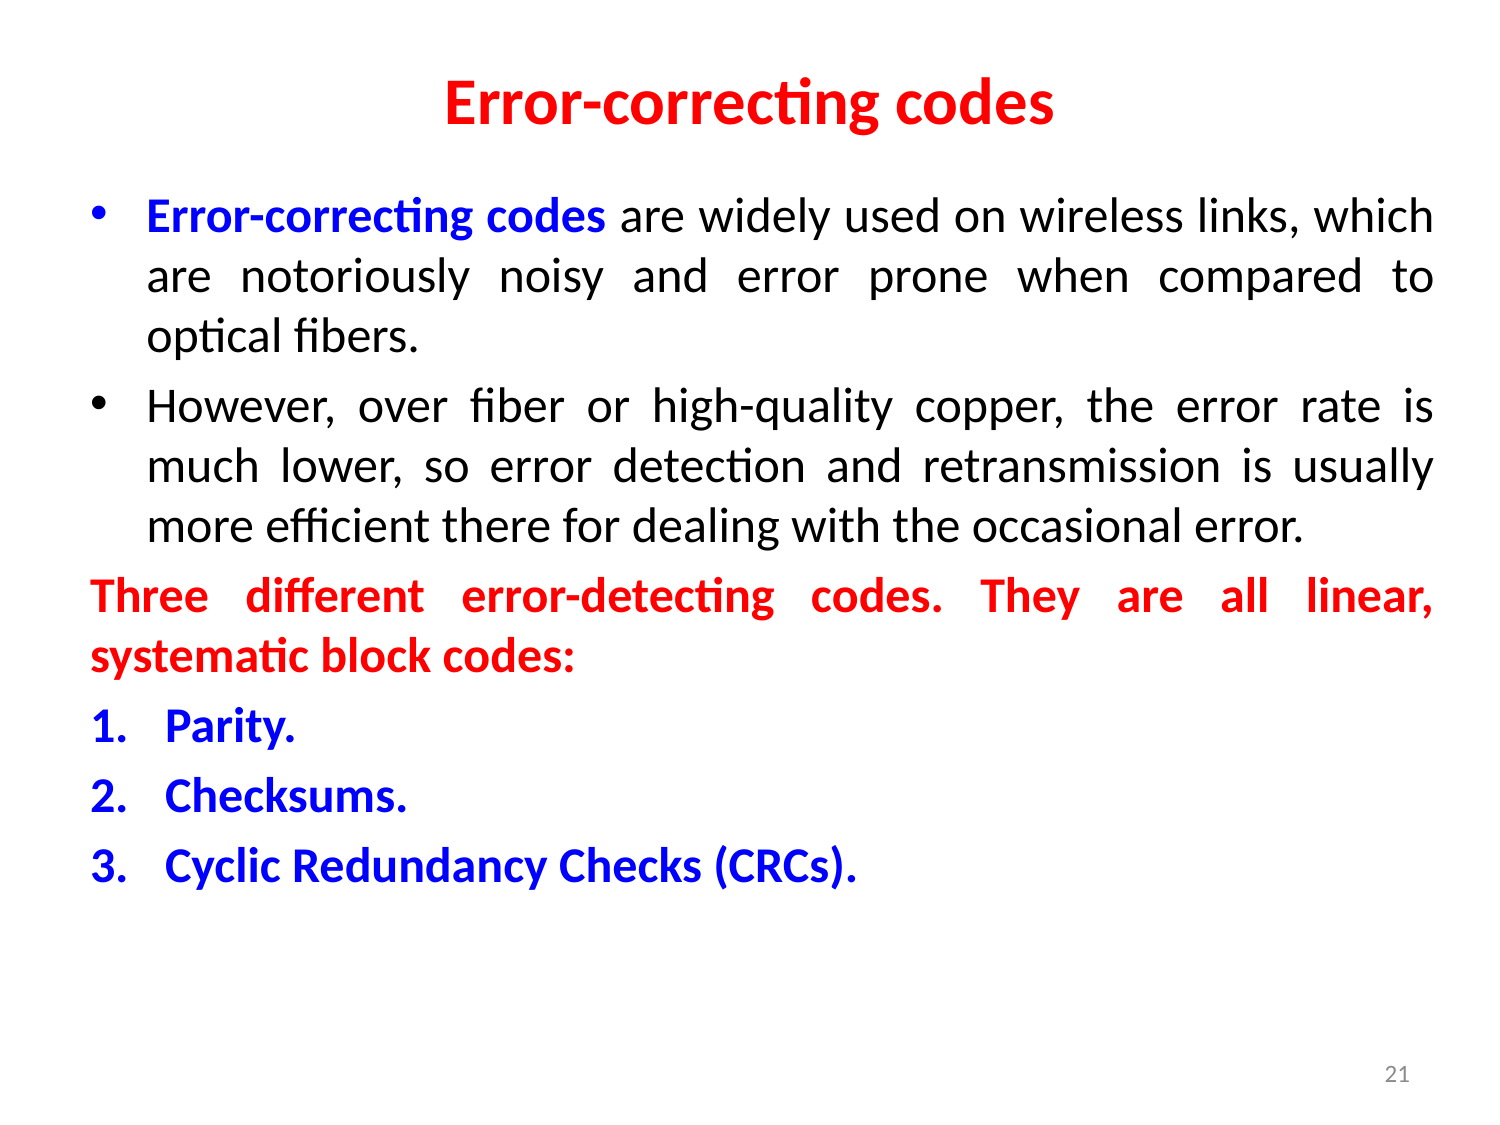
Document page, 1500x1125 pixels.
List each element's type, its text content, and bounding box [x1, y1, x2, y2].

list Error-correcting codes are widely used on wireless links, which are notoriously noisy and error prone when compared to optical fibers. However, over fiber or high-quality copper, the error rate is much lower, so error detection and retransmission is usually more efficient there for dealing with the occasional error. Three different error-detecting codes. They are all linear, systematic block codes: Parity. Checksums. Cyclic Redundancy Checks (CRCs). [75, 174, 1450, 1005]
slide_number 21 [1074, 1042, 1425, 1103]
title Error-correcting codes [75, 45, 1425, 150]
